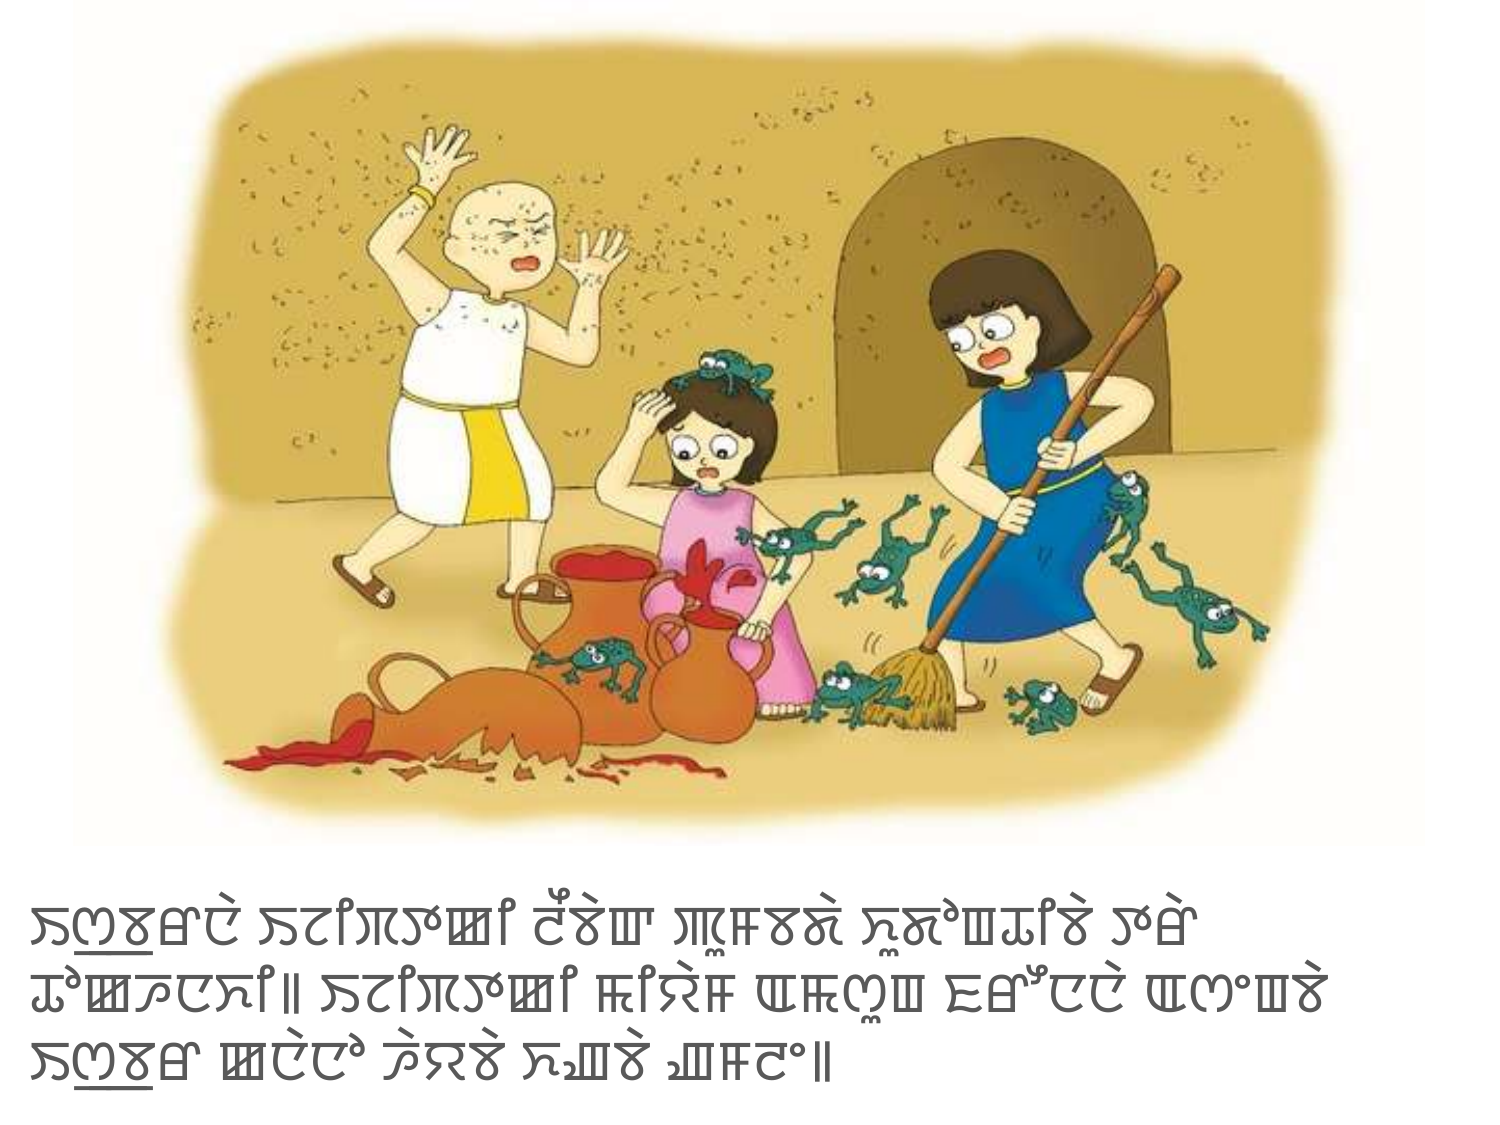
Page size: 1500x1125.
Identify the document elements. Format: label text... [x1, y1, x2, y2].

picture [73, 0, 1425, 847]
text_box ꯏꯁ꯭ꯕꯔꯅꯥ ꯏꯖꯤꯞꯇꯀꯤ ꯂꯩꯕꯥꯛ ꯄꯨꯝꯕꯗꯥ ꯈꯨꯗꯣꯡꯊꯤꯕꯥ ꯇꯔꯥ ꯊꯣꯀꯍꯅꯈꯤ꯫ ꯏꯖꯤꯞꯇꯀꯤ ꯃꯤꯌꯥꯝ ꯑꯃꯁꯨꯡ ꯐꯔꯧꯅꯅꯥ ꯑꯁꯦꯡꯕꯥ ꯏꯁ꯭ꯕꯔ ꯀꯅꯥꯅꯣ ꯍꯥꯌꯕꯥ ꯈꯉꯕꯥ ꯉꯝꯂꯦ꯫ [14, 881, 1500, 1099]
